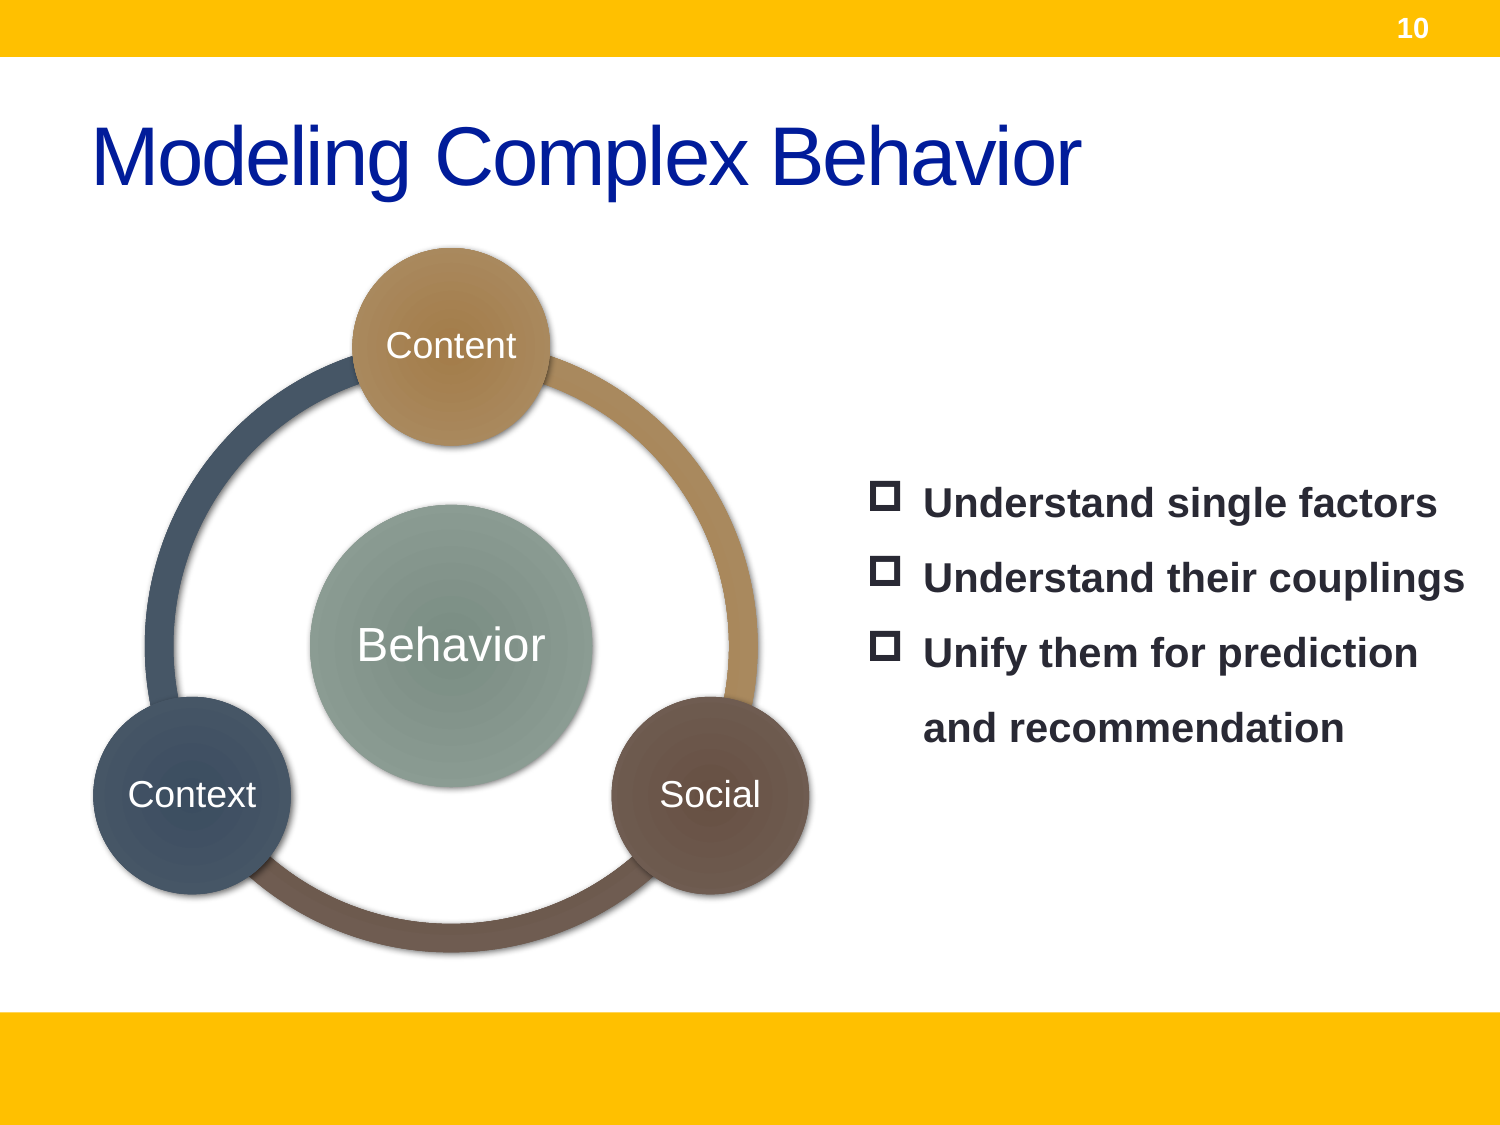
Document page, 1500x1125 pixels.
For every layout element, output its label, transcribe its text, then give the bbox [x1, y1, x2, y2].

slide_number 10 [1381, 0, 1500, 55]
text_box Understand single factors Understand their couplings Unify them for prediction and recommendation [851, 443, 1500, 759]
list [74, 247, 828, 992]
title Modeling Complex Behavior [75, 71, 1425, 234]
